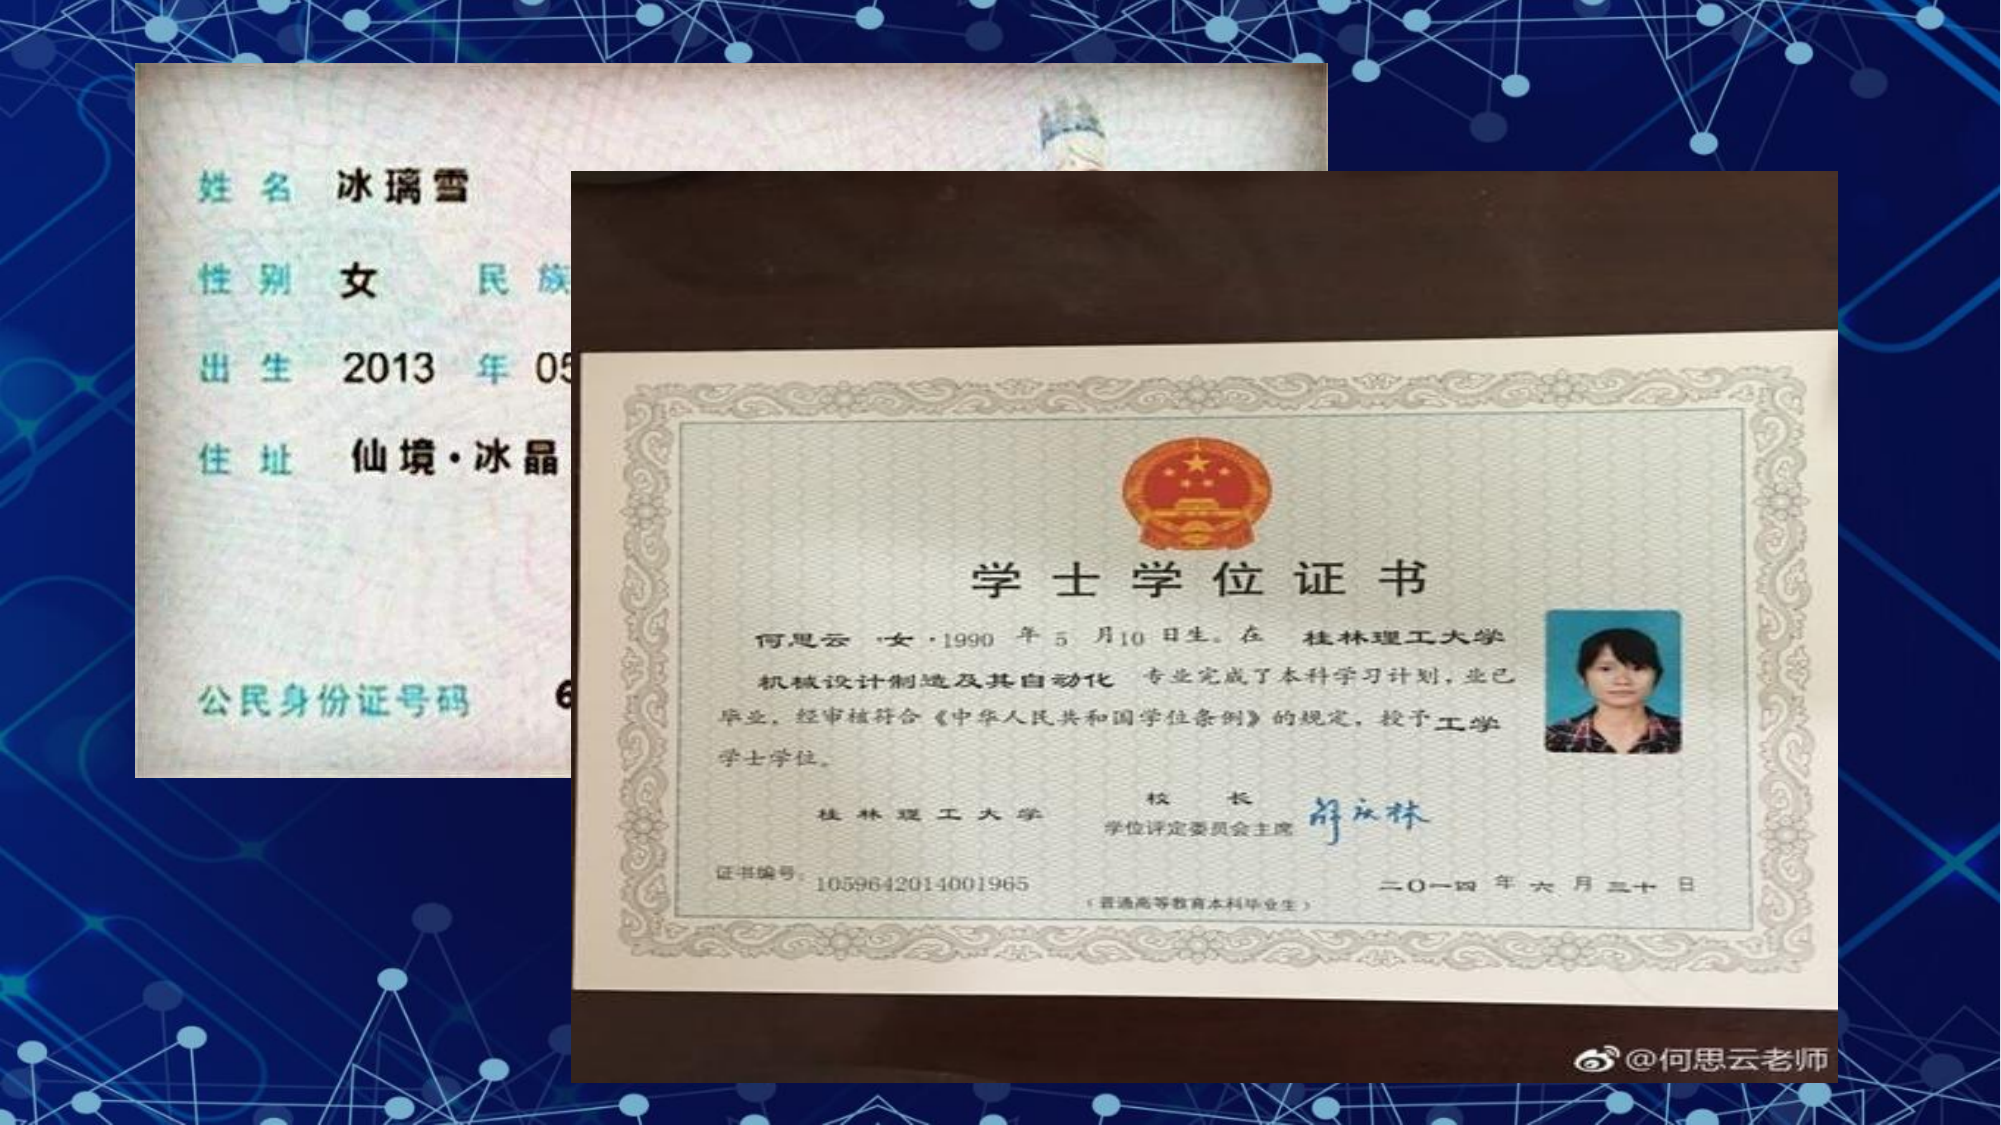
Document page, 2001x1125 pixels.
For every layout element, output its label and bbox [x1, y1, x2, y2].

list [135, 63, 1328, 778]
picture [0, 0, 2001, 1125]
